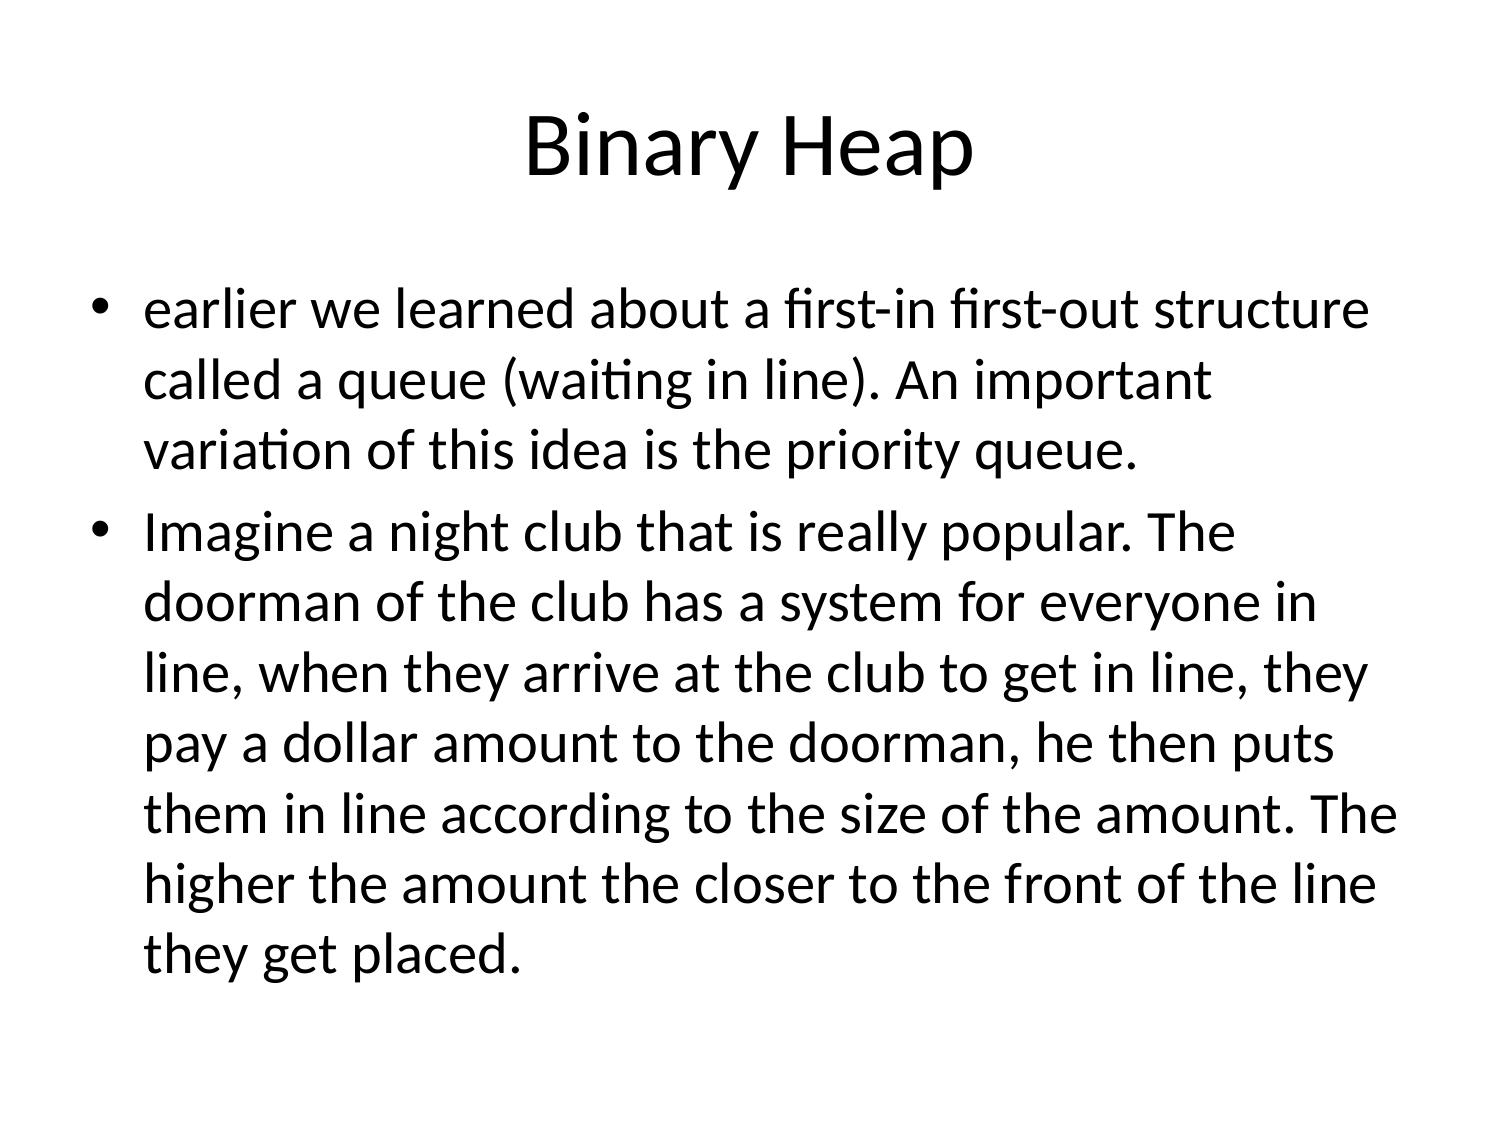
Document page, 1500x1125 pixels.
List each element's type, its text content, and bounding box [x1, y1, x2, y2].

title Binary Heap [75, 45, 1425, 233]
list earlier we learned about a first-in first-out structure called a queue (waiting in line). An important variation of this idea is the priority queue. Imagine a night club that is really popular. The doorman of the club has a system for everyone in line, when they arrive at the club to get in line, they pay a dollar amount to the doorman, he then puts them in line according to the size of the amount. The higher the amount the closer to the front of the line they get placed. [75, 262, 1425, 1005]
